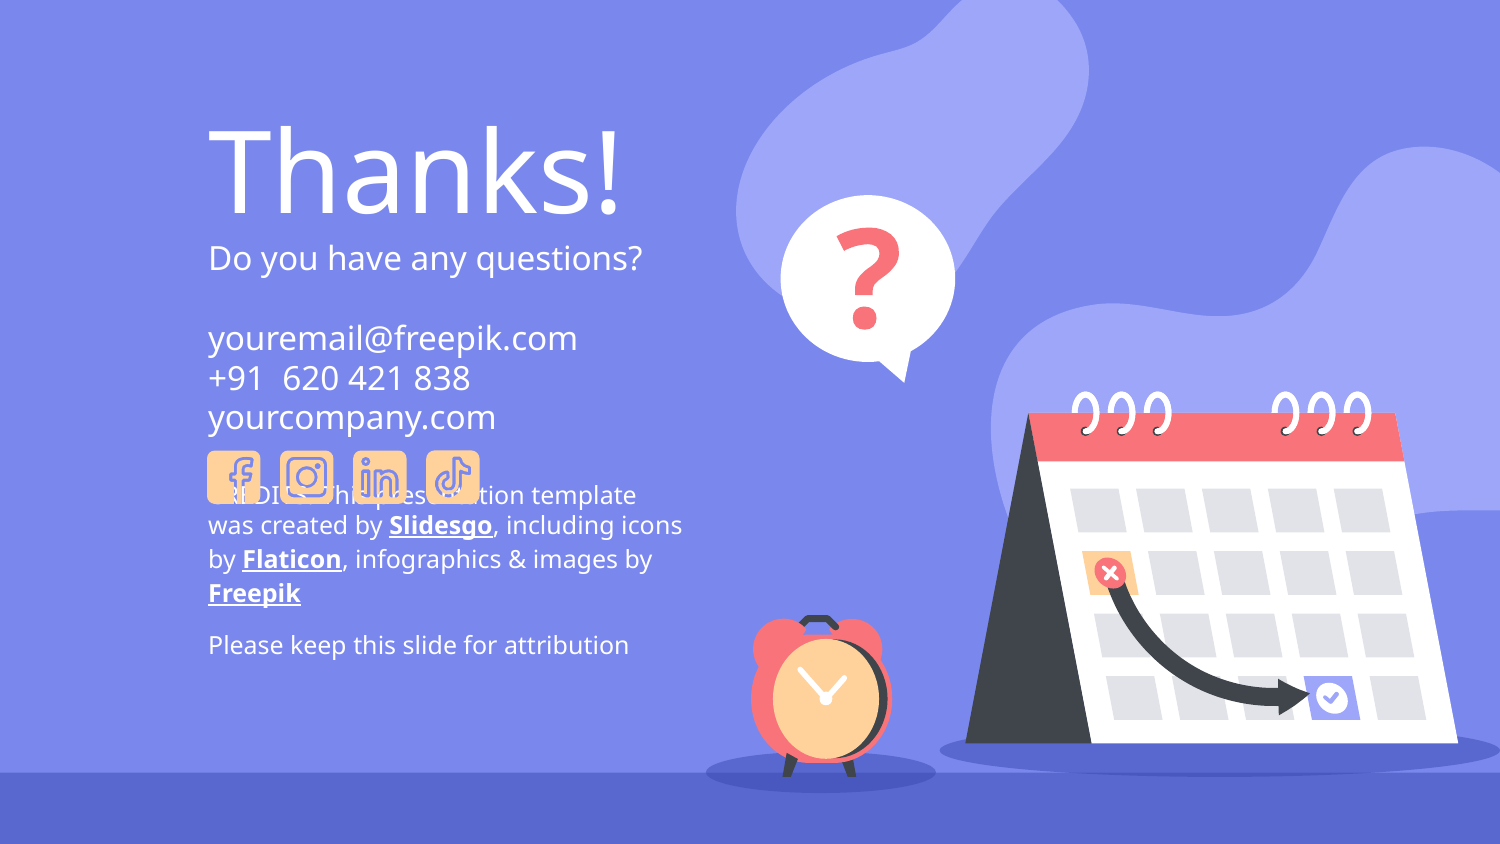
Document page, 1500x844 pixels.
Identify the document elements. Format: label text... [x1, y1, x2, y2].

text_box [780, 194, 956, 363]
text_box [705, 614, 937, 794]
title Thanks! [193, 112, 721, 224]
subtitle Do you have any questions? youremail@freepik.com +91 620 421 838 yourcompany.com [193, 233, 757, 440]
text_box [206, 450, 261, 505]
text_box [939, 391, 1500, 778]
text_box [425, 450, 480, 505]
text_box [279, 450, 334, 505]
text_box Please keep this slide for attribution [193, 623, 686, 666]
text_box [352, 450, 407, 505]
